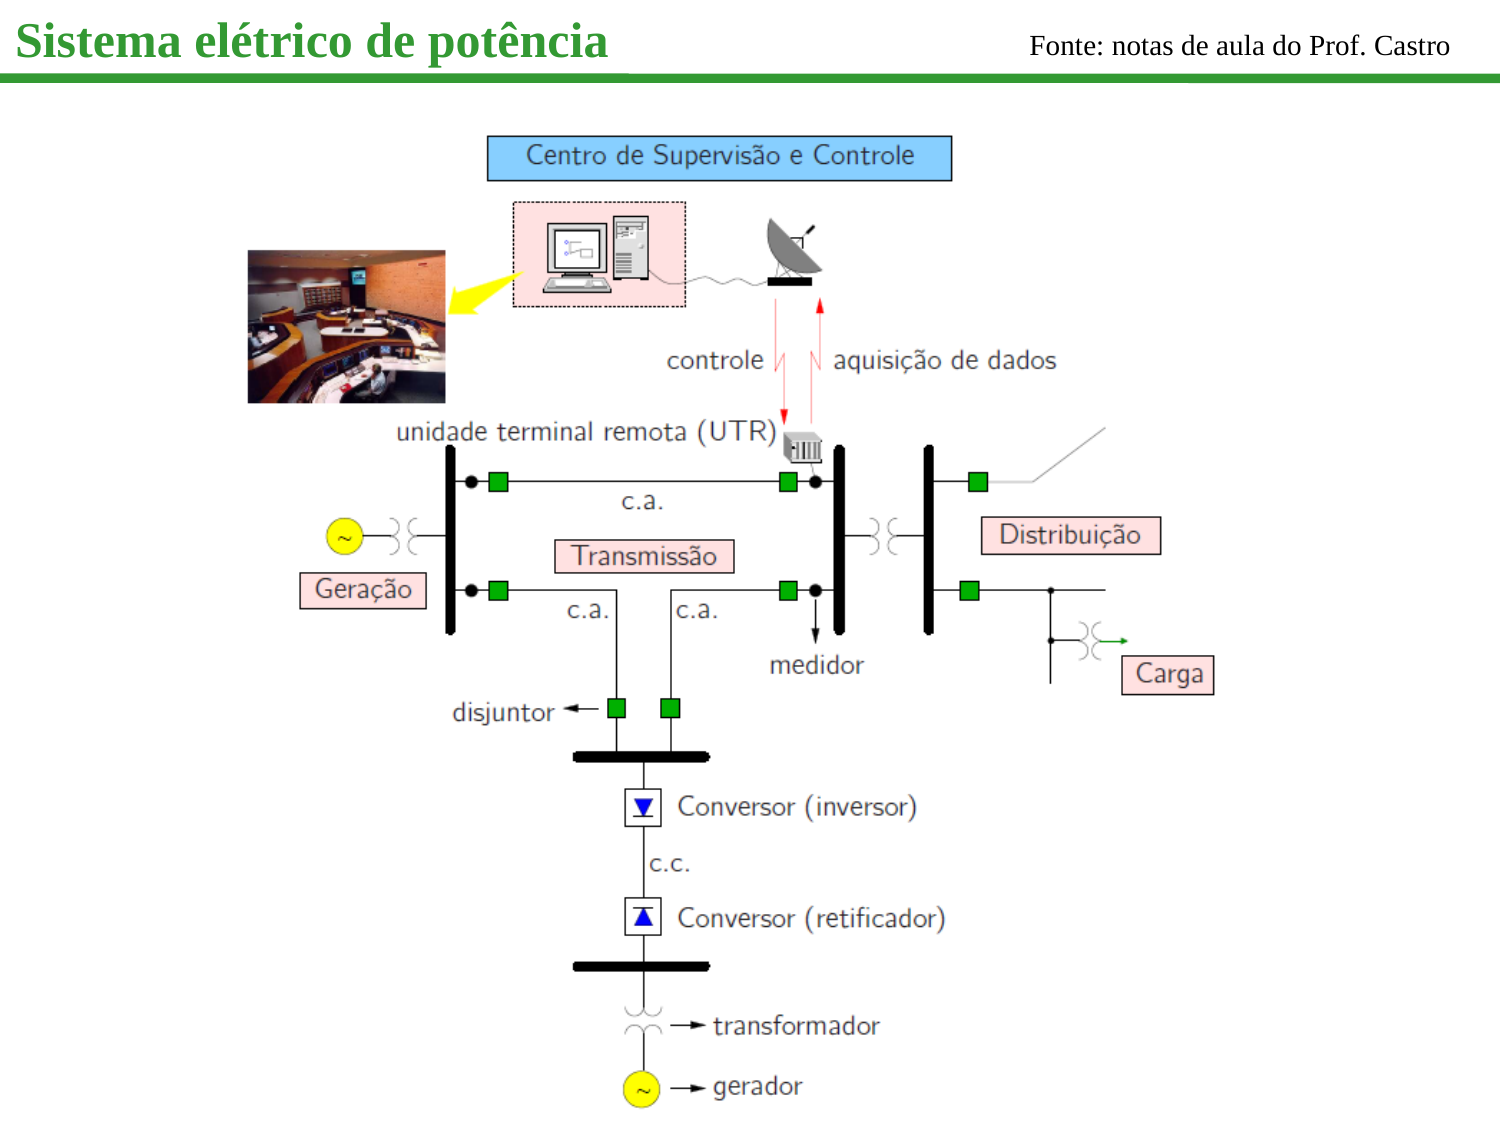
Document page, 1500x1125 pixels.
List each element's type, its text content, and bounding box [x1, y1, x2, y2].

text_box Fonte: notas de aula do Prof. Castro [980, 19, 1500, 69]
picture [218, 99, 1260, 1125]
title Sistema elétrico de potência [0, 0, 1500, 77]
